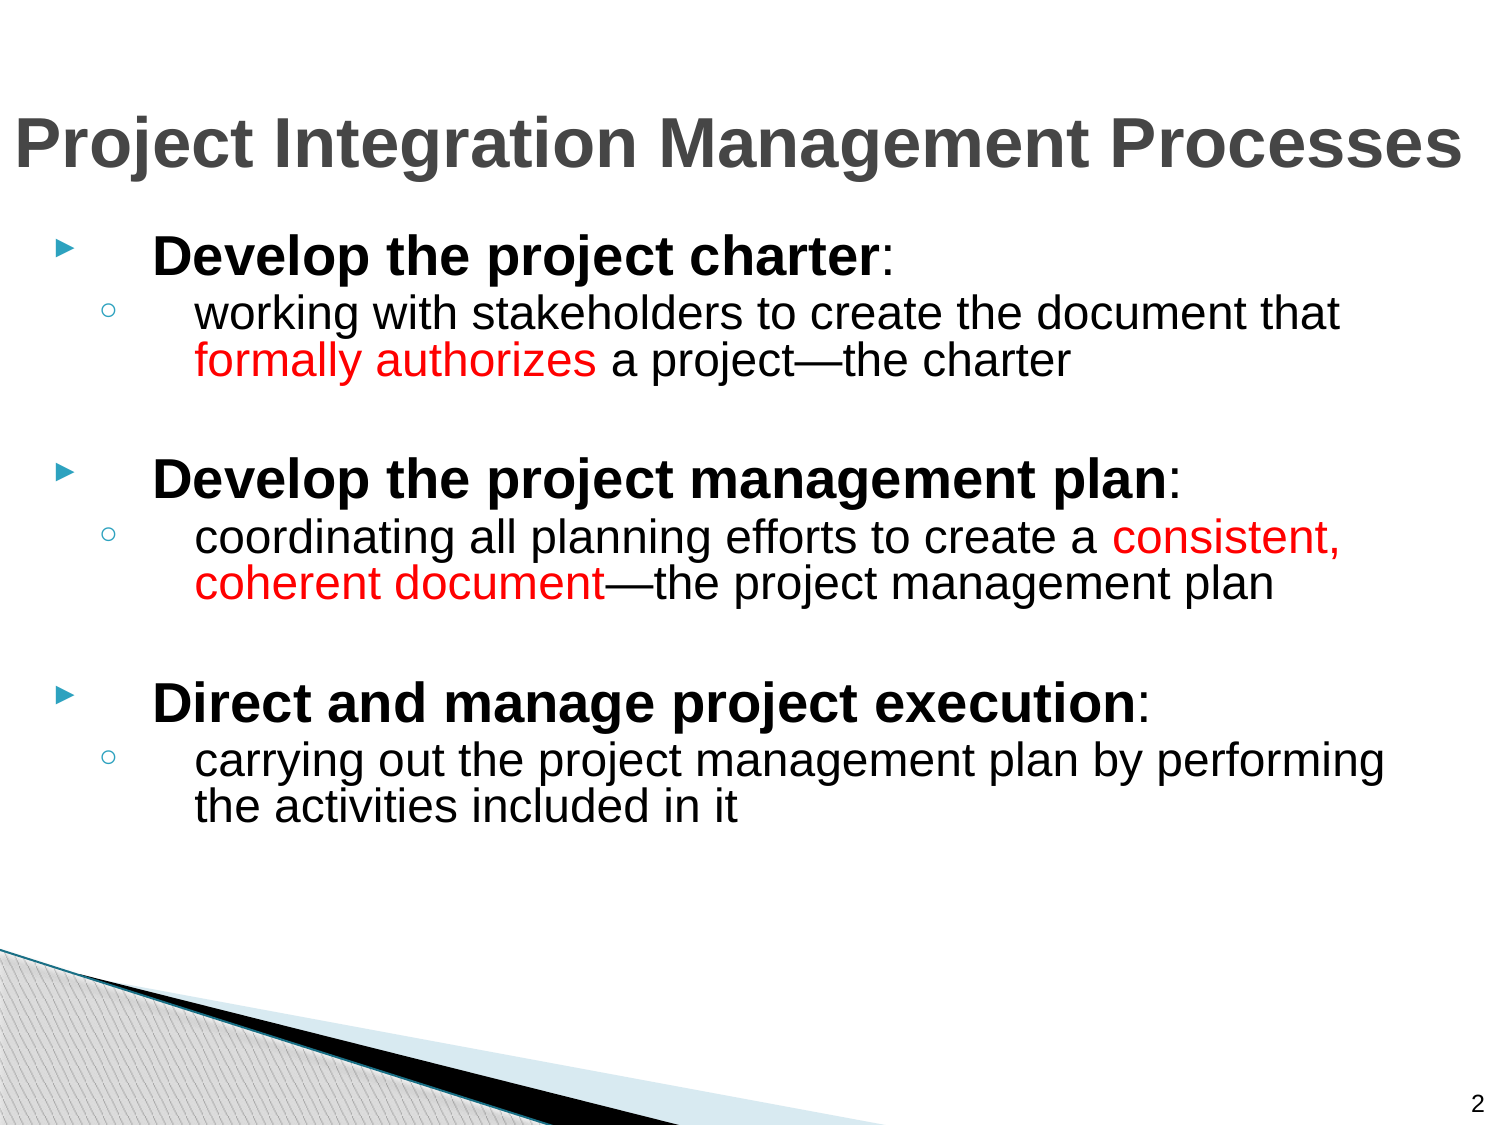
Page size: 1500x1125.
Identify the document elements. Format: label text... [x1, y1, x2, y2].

slide_number 2 [1412, 1065, 1500, 1125]
list Develop the project charter: working with stakeholders to create the document that formally authorizes a project—the charter Develop the project management plan: coordinating all planning efforts to create a consistent, coherent document—the project management plan Direct and manage project execution: carrying out the project management plan by performing the activities included in it [37, 233, 1431, 1011]
title Project Integration Management Processes [0, 45, 1500, 233]
